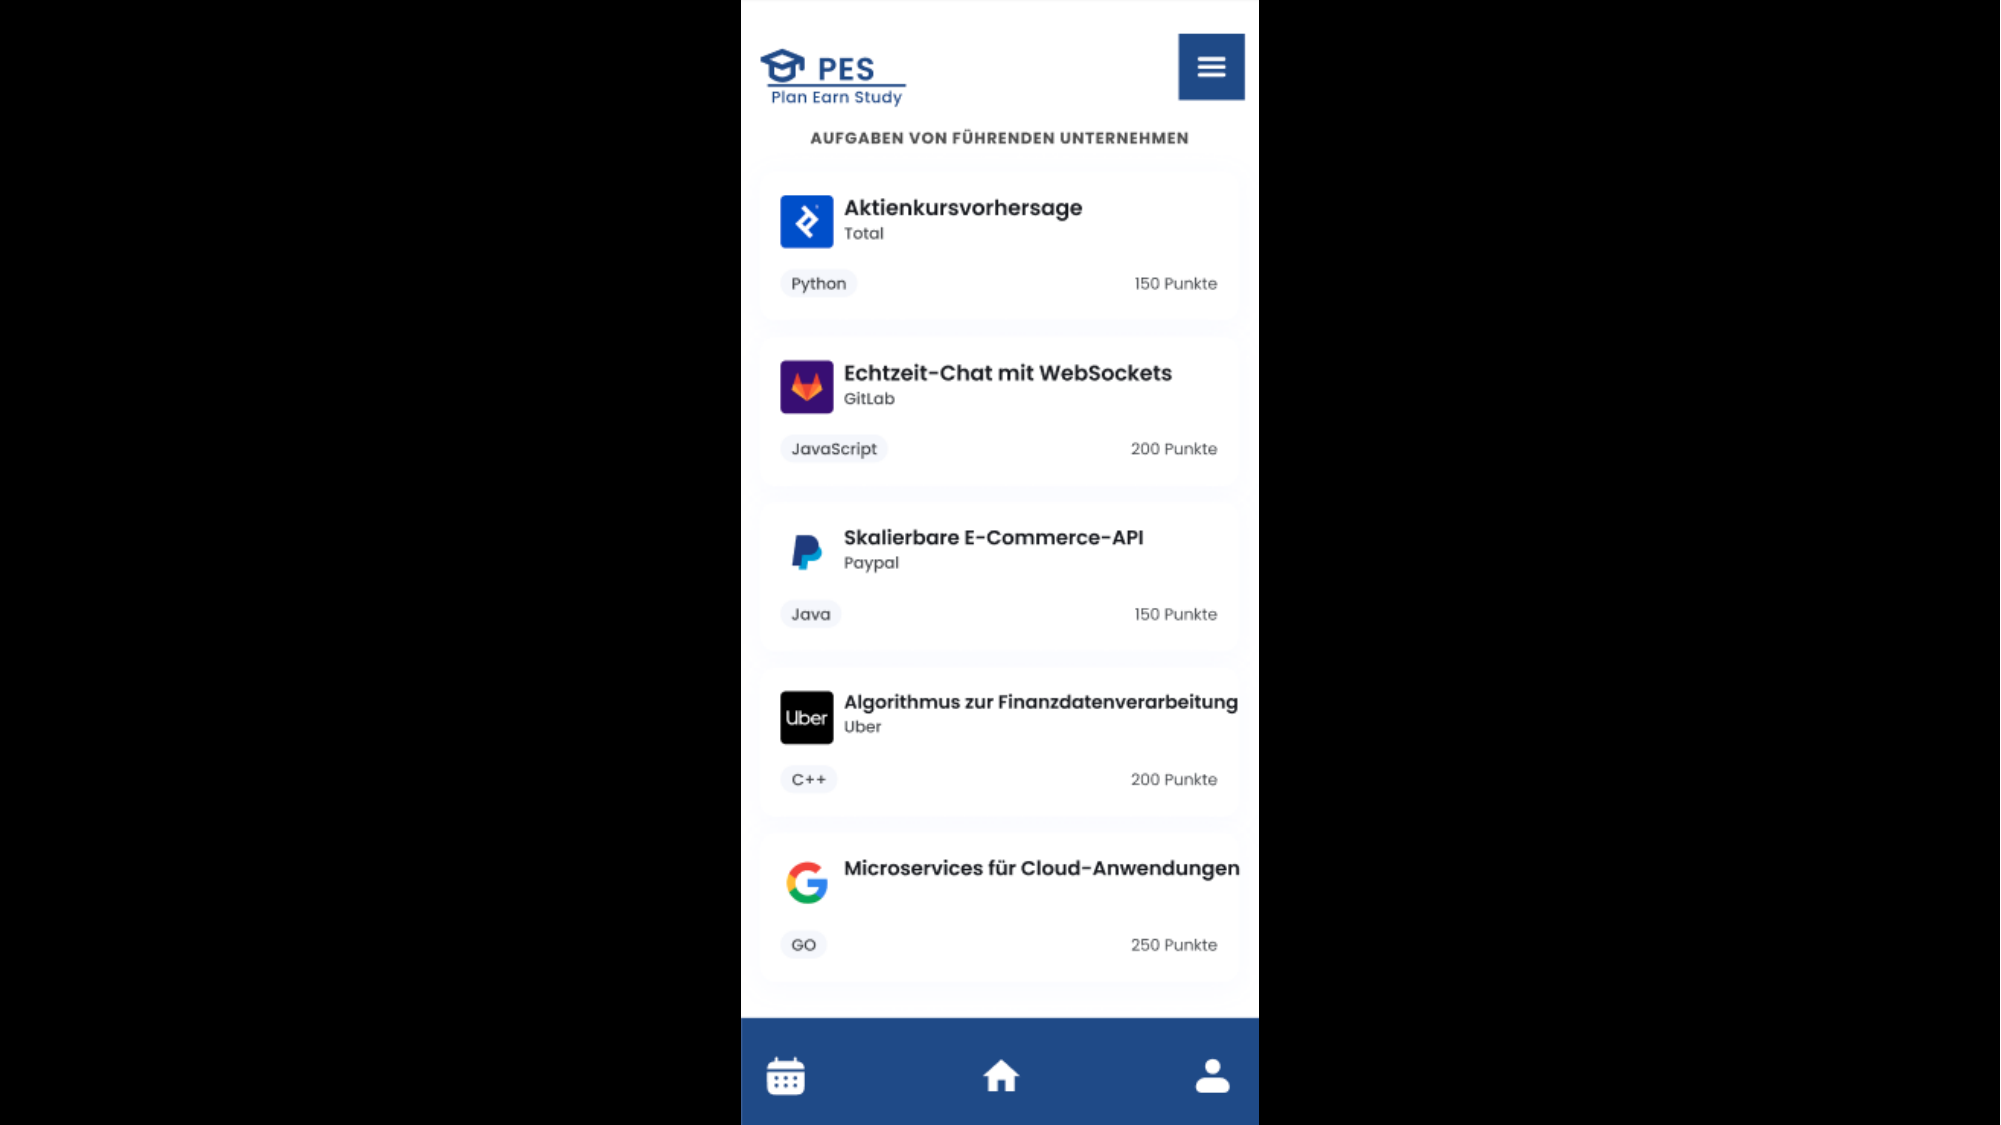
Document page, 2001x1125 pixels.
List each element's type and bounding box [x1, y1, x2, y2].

picture [740, 0, 1260, 1125]
